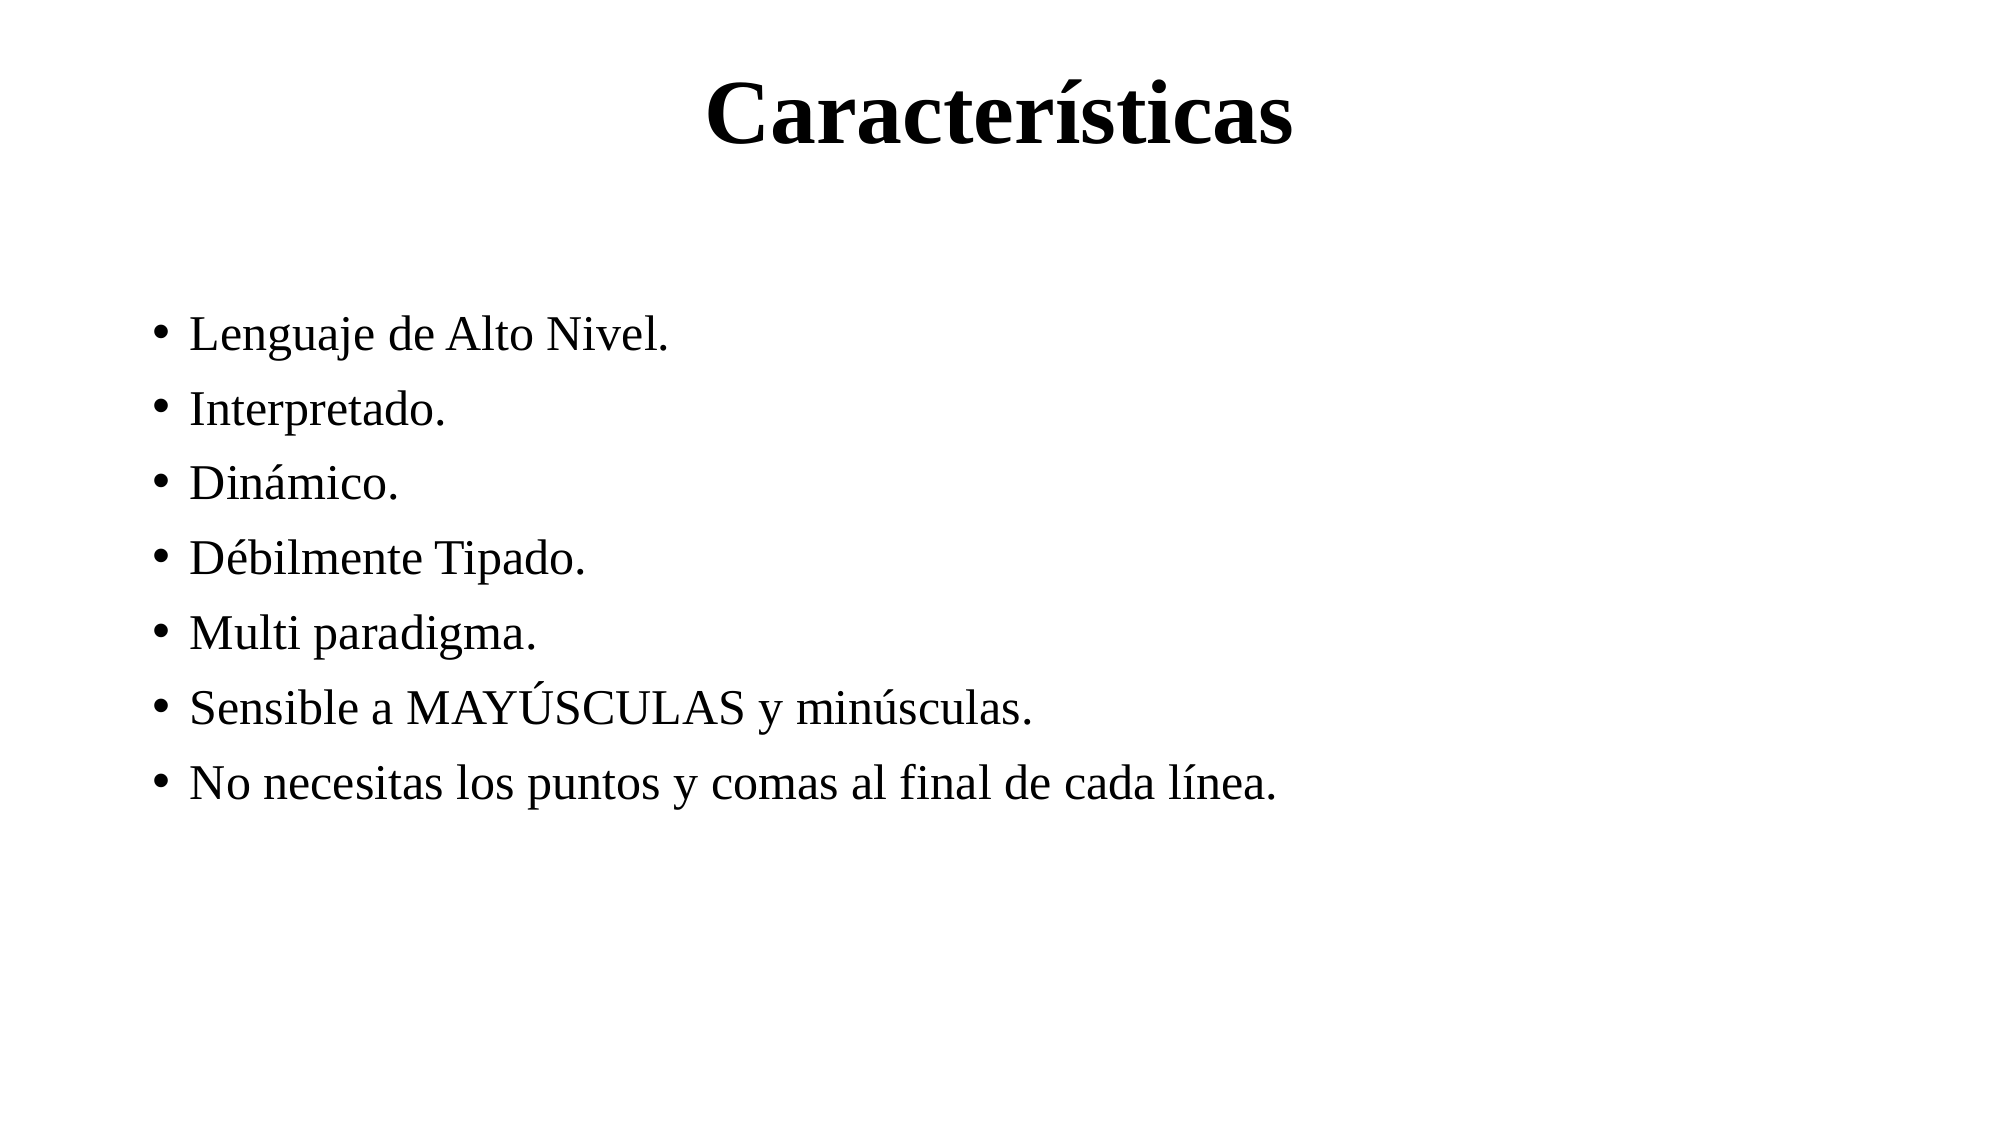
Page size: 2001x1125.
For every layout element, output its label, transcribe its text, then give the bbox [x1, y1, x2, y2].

list Lenguaje de Alto Nivel. Interpretado. Dinámico. Débilmente Tipado. Multi paradigma. Sensible a MAYÚSCULAS y minúsculas. No necesitas los puntos y comas al final de cada línea. [137, 299, 1863, 1014]
title Características [137, 59, 1863, 278]
